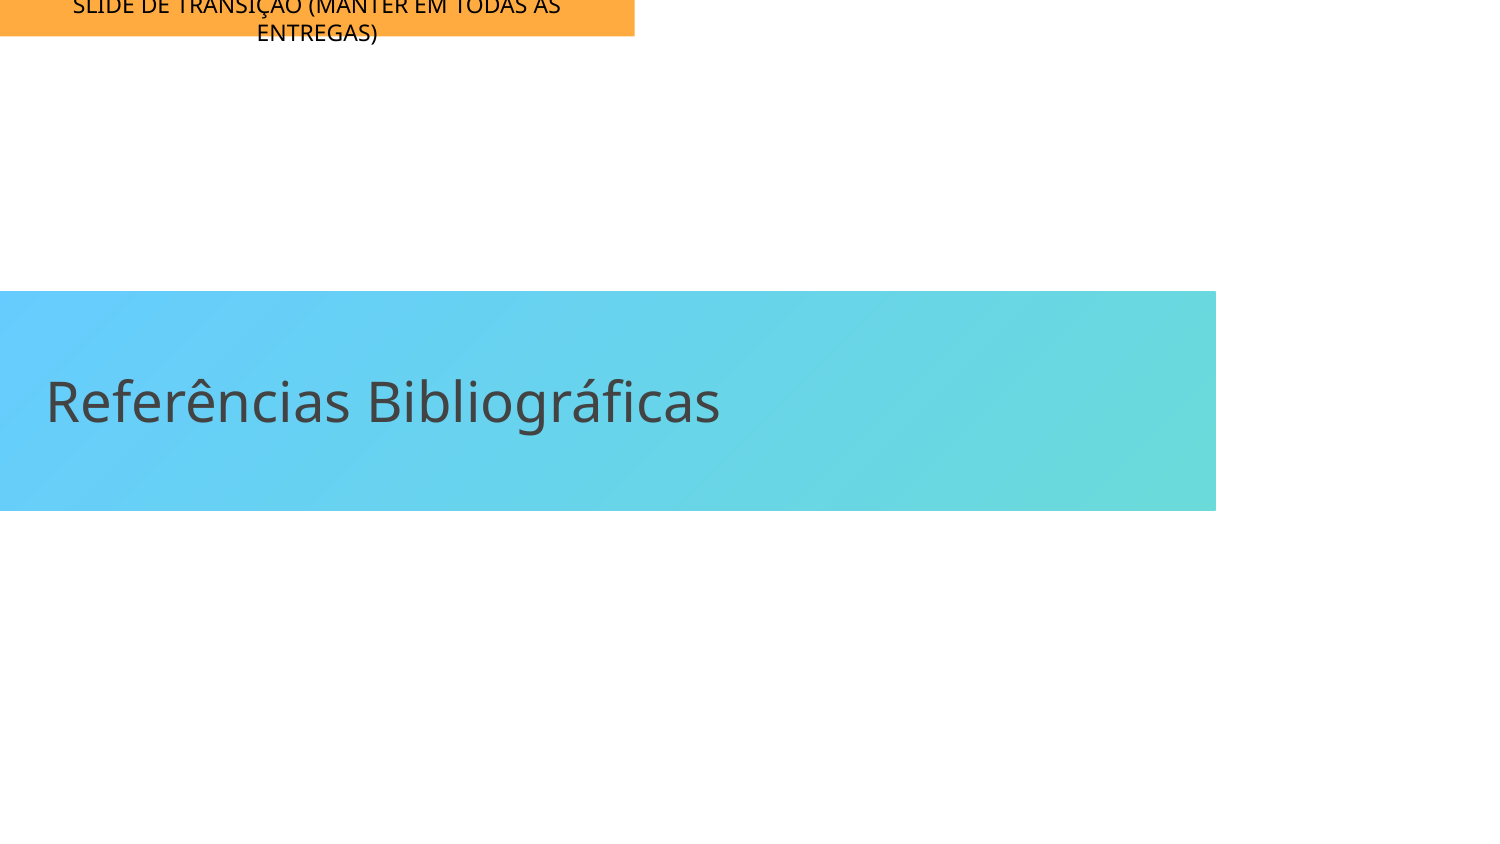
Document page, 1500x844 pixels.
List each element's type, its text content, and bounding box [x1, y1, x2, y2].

text_box Referências Bibliográficas [84, 392, 108, 422]
text_box Referências Bibliográficas [51, 382, 77, 421]
text_box [0, 291, 1216, 511]
text_box SLIDE DE TRANSIÇÃO (MANTER EM TODAS AS ENTREGAS) [0, 0, 635, 37]
text_box Referências Bibliográficas [97, 361, 1171, 441]
